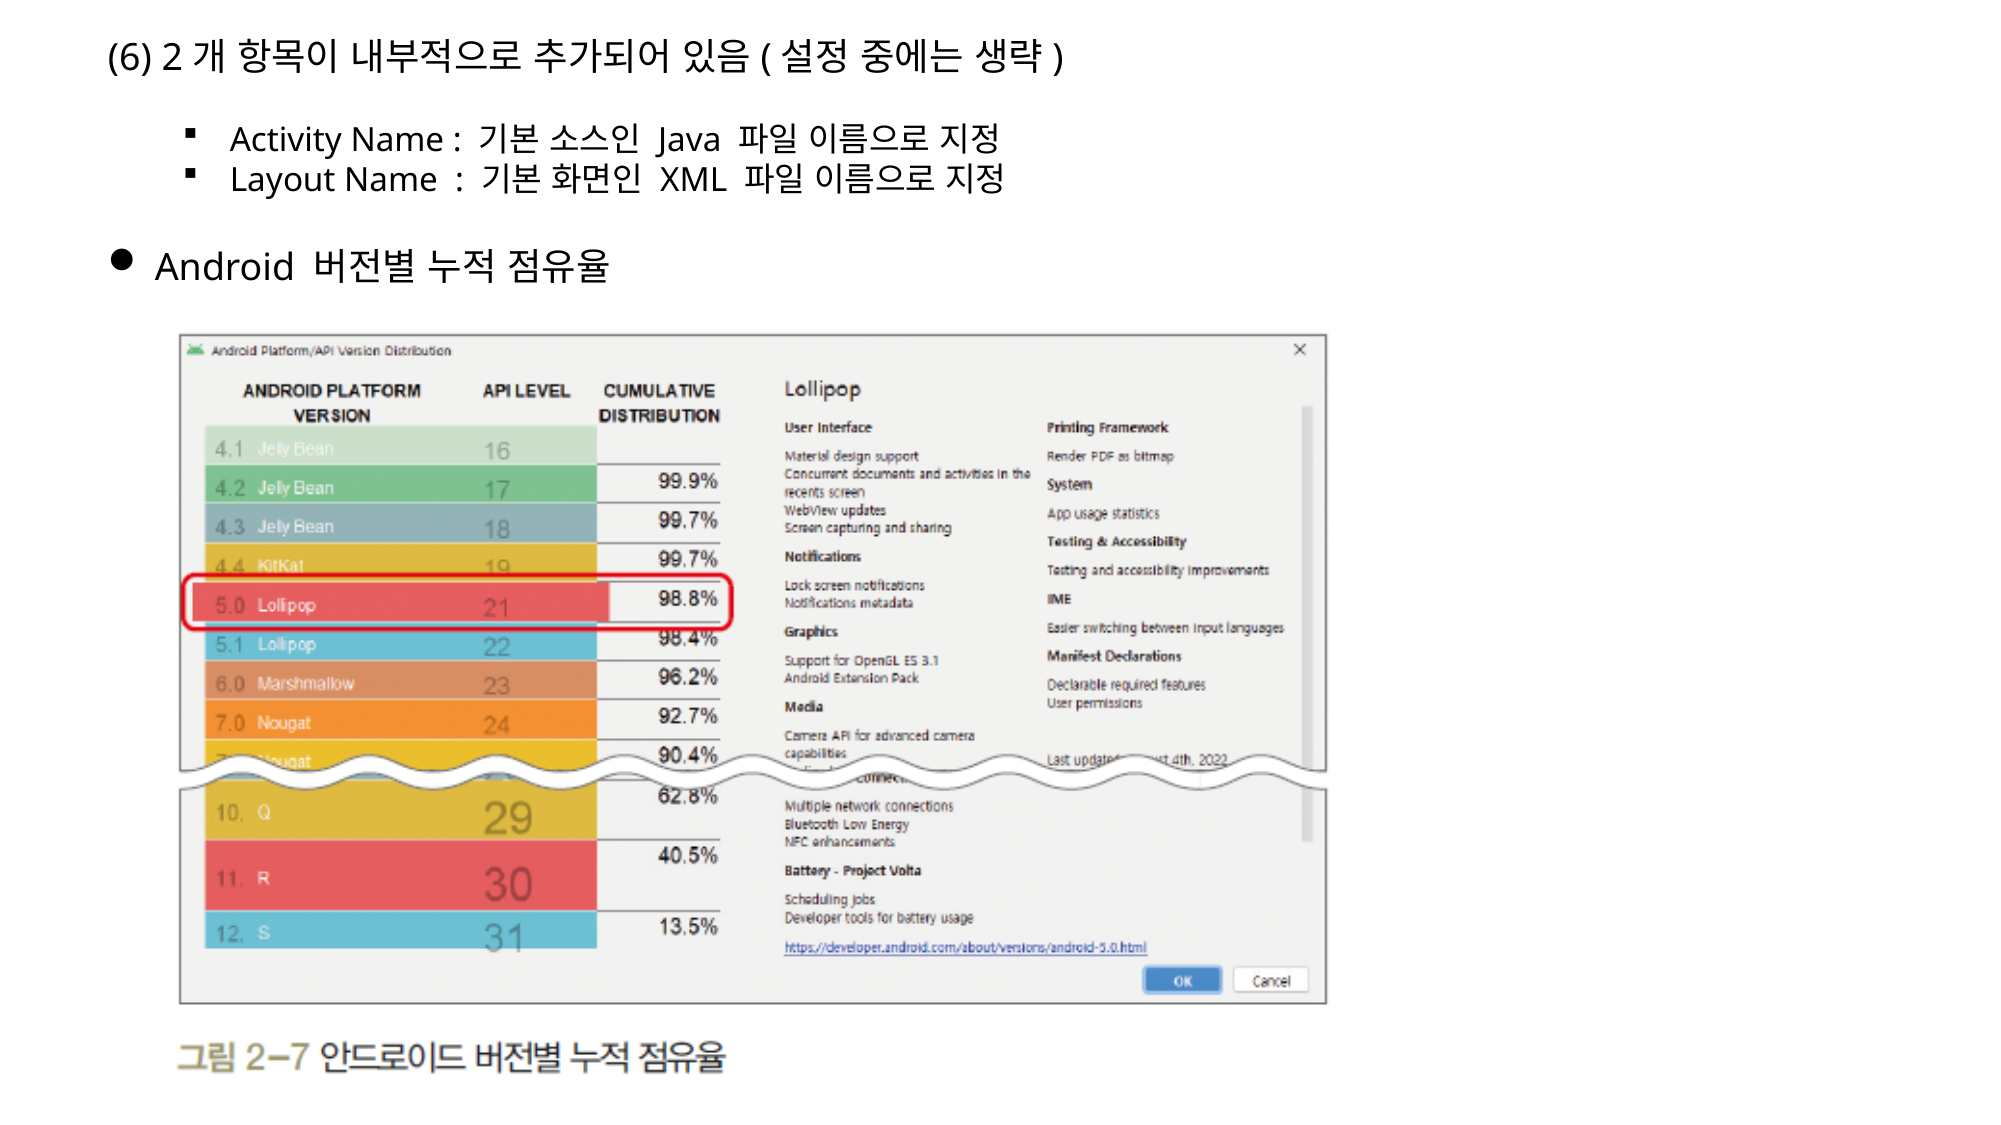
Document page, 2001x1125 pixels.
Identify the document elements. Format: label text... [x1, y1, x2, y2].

picture [168, 325, 1337, 1080]
text_box (6) 2개 항목이 내부적으로 추가되어 있음(설정 중에는 생략) Activity Name : 기본 소스인 Java 파일 이름으로 지정 Layout Name : 기본 화면인 XML 파일 이름으로 지정 Android 버전별 누적 점유율 [18, 25, 1483, 295]
